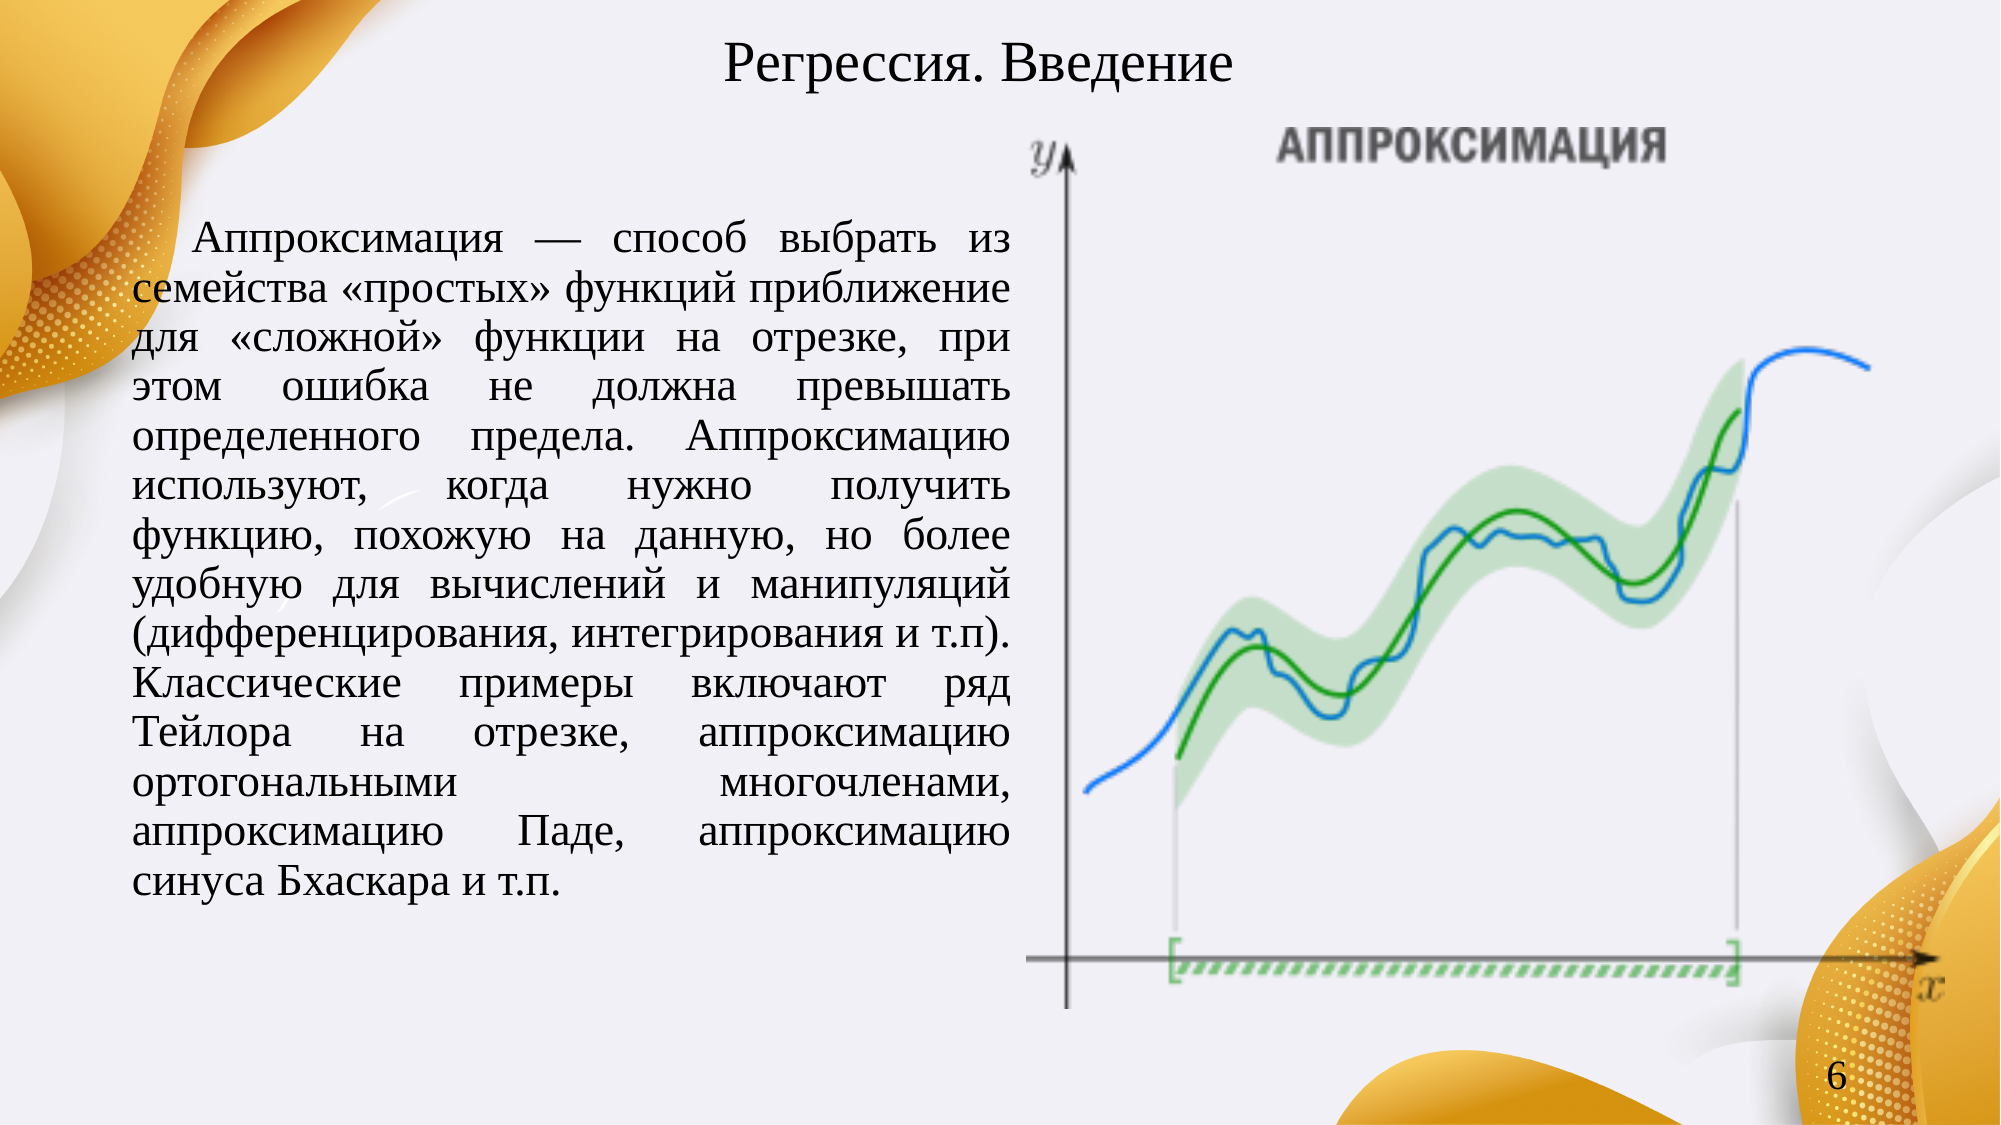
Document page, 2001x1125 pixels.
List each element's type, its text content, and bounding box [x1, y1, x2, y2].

list Аппроксимация — способ выбрать из семейства «простых» функций приближение для «сложной» функции на отрезке, при этом ошибка не должна превышать определенного предела. Аппроксимацию используют, когда нужно получить функцию, похожую на данную, но более удобную для вычислений и манипуляций (дифференцирования, интегрирования и т.п). Классические примеры включают ряд Тейлора на отрезке, аппроксимацию ортогональными многочленами, аппроксимацию Паде, аппроксимацию синуса Бхаскара и т.п. [116, 205, 1027, 1043]
slide_number 6 [1412, 1042, 1863, 1103]
title Регрессия. Введение [116, 13, 1842, 112]
picture [0, 0, 2000, 1125]
